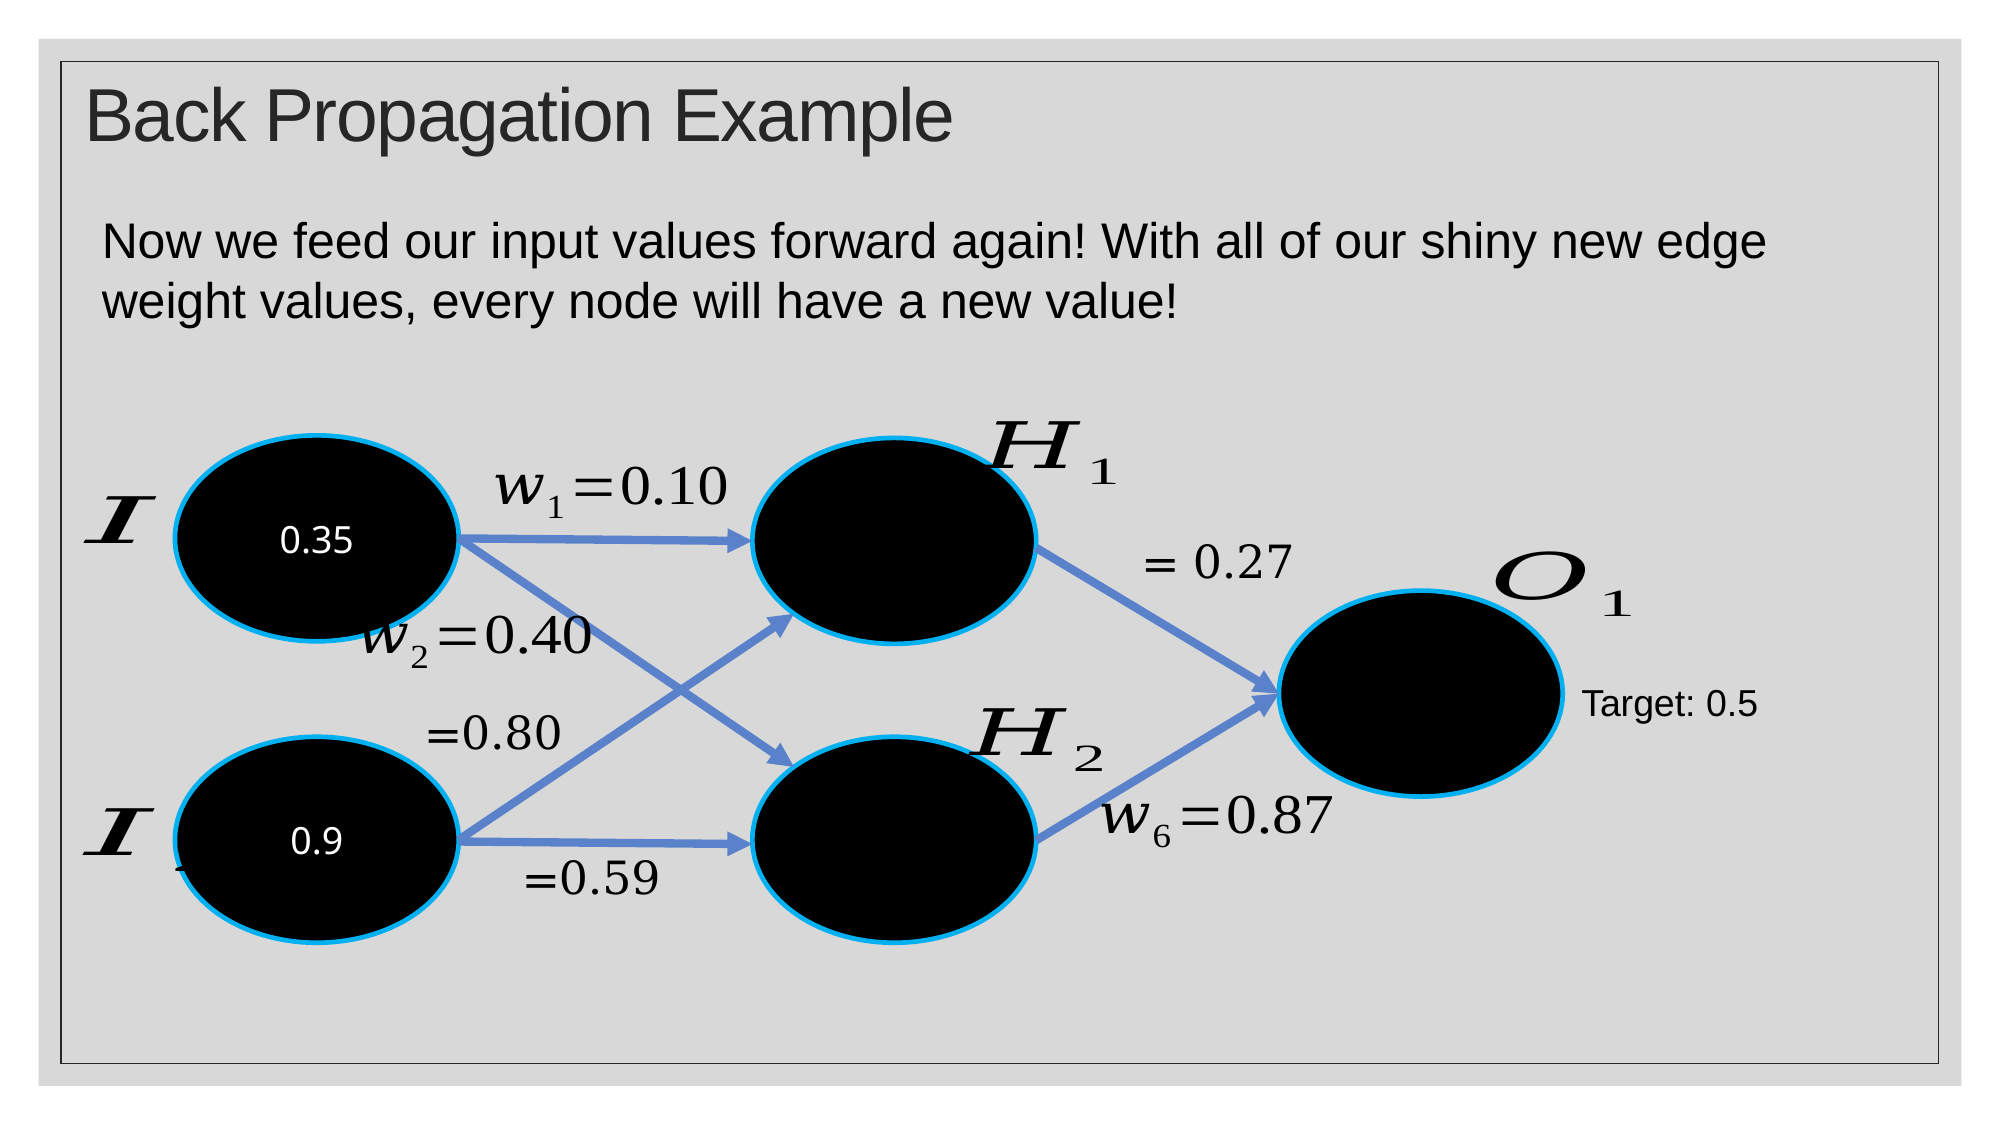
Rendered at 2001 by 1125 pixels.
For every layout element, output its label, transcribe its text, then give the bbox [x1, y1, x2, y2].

list [174, 345, 1825, 977]
text_box Target: 0.5 [1570, 671, 1774, 731]
title Back Propagation Example [69, 4, 1720, 230]
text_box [174, 435, 1563, 943]
text_box Now we feed our input values forward again! With all of our shiny new edge weight values, every node will have a new value! [87, 201, 1841, 337]
